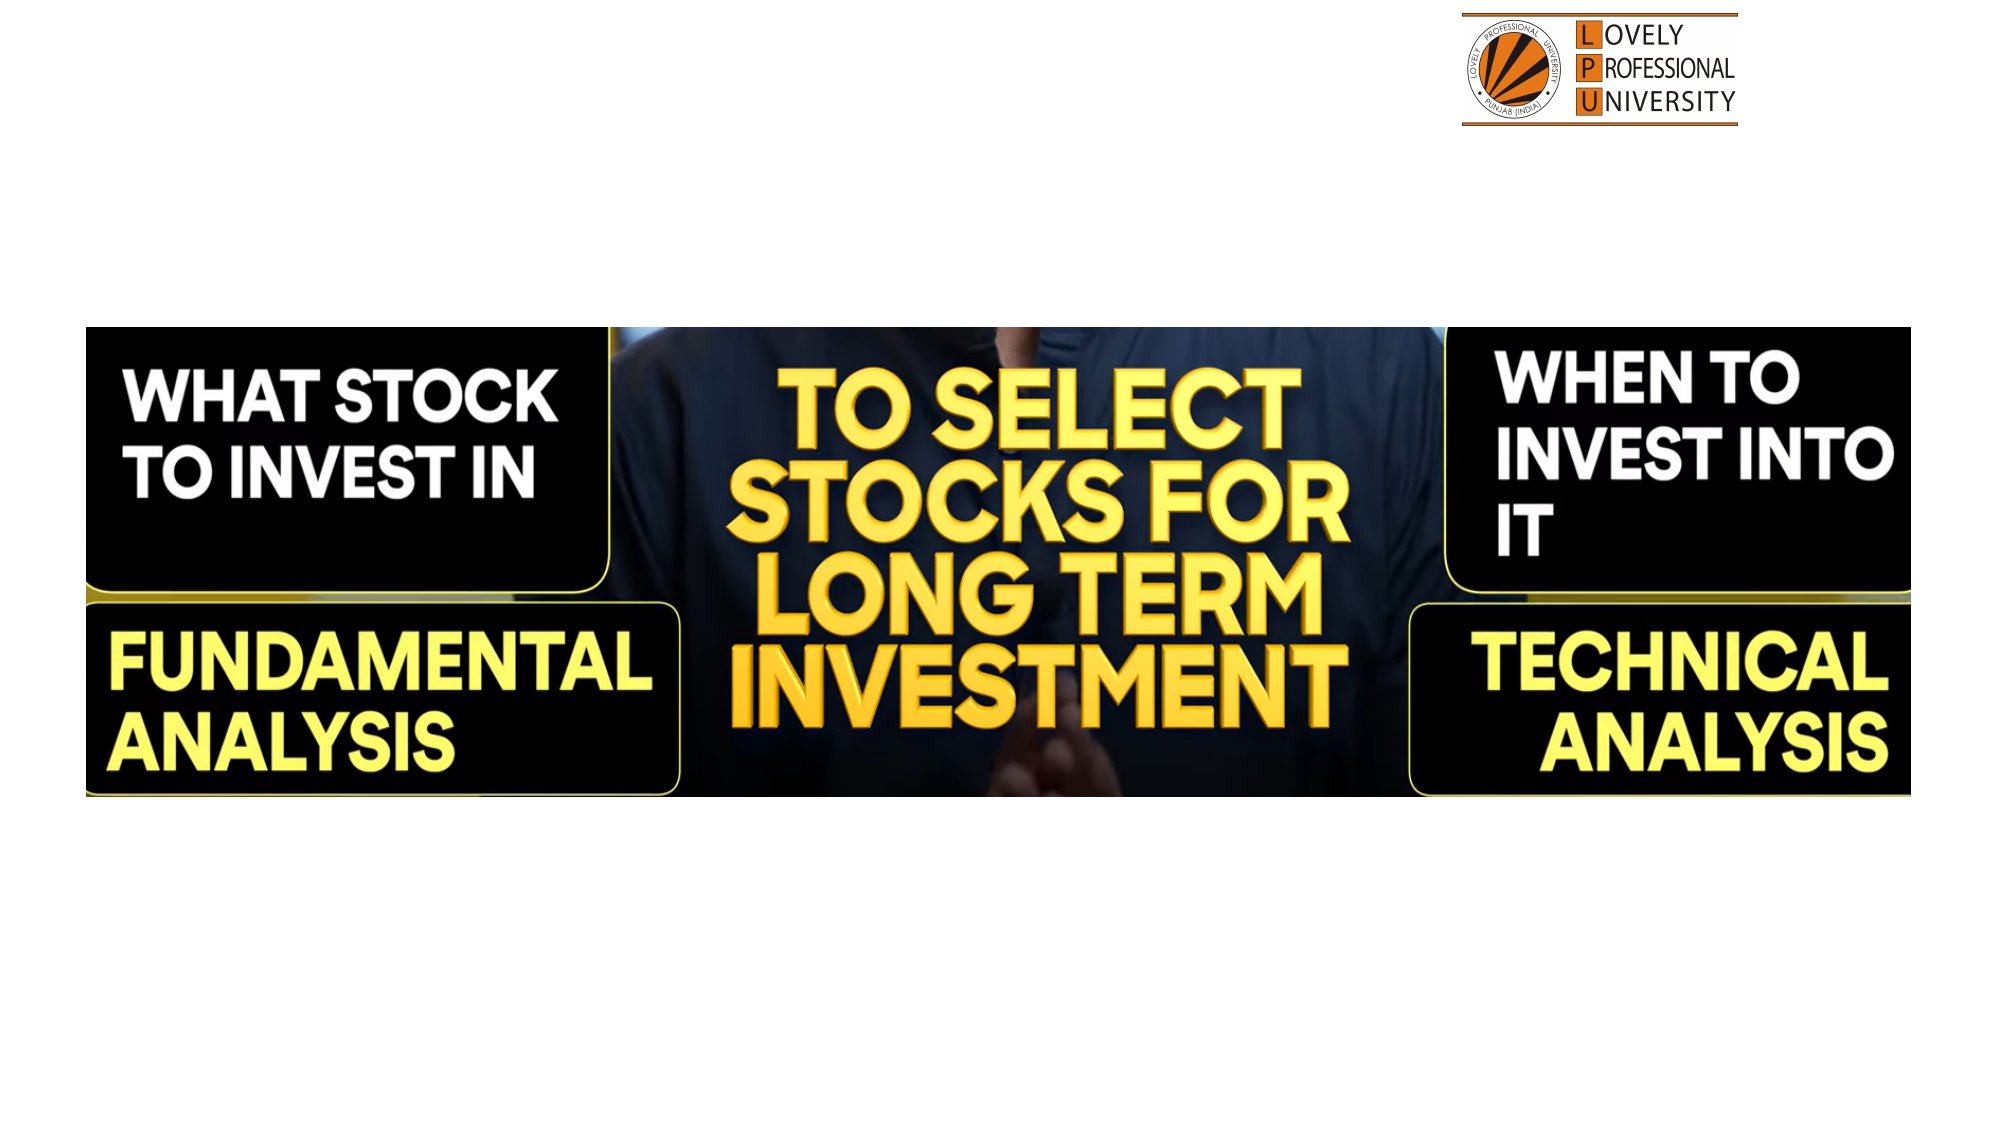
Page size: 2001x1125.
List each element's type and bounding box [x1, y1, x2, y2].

picture [86, 327, 1911, 797]
text_box [1462, 14, 1738, 126]
